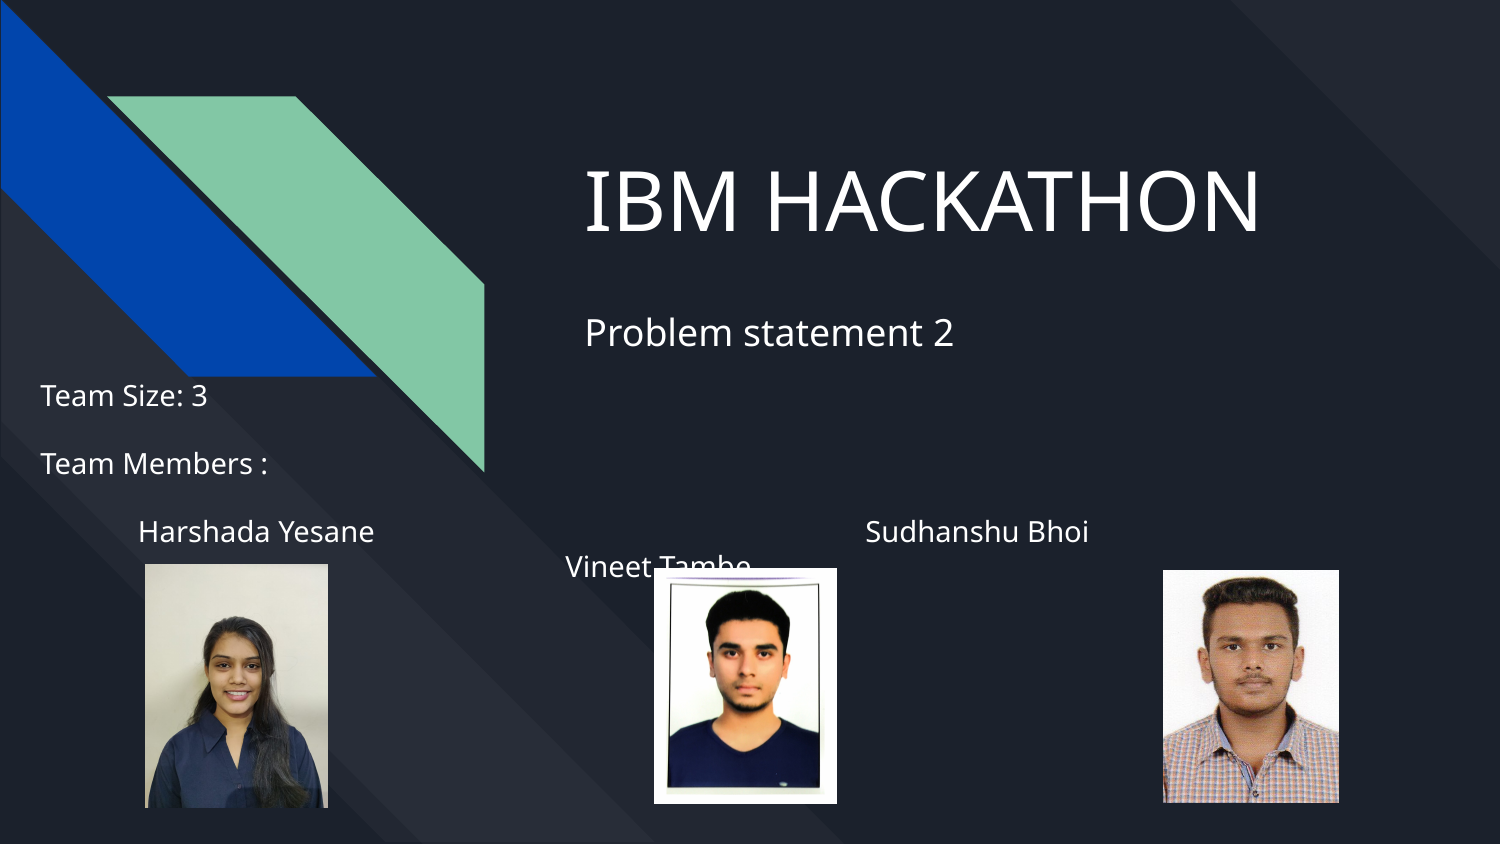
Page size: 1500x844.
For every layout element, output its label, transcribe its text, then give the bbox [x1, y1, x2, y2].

picture [145, 564, 328, 808]
picture [654, 568, 837, 805]
subtitle Team Size: 3 Team Members : Harshada Yesane Sudhanshu Bhoi Vineet Tambe [25, 361, 1432, 819]
picture [1163, 570, 1339, 803]
title IBM HACKATHON Problem statement 2 [569, 133, 1393, 361]
